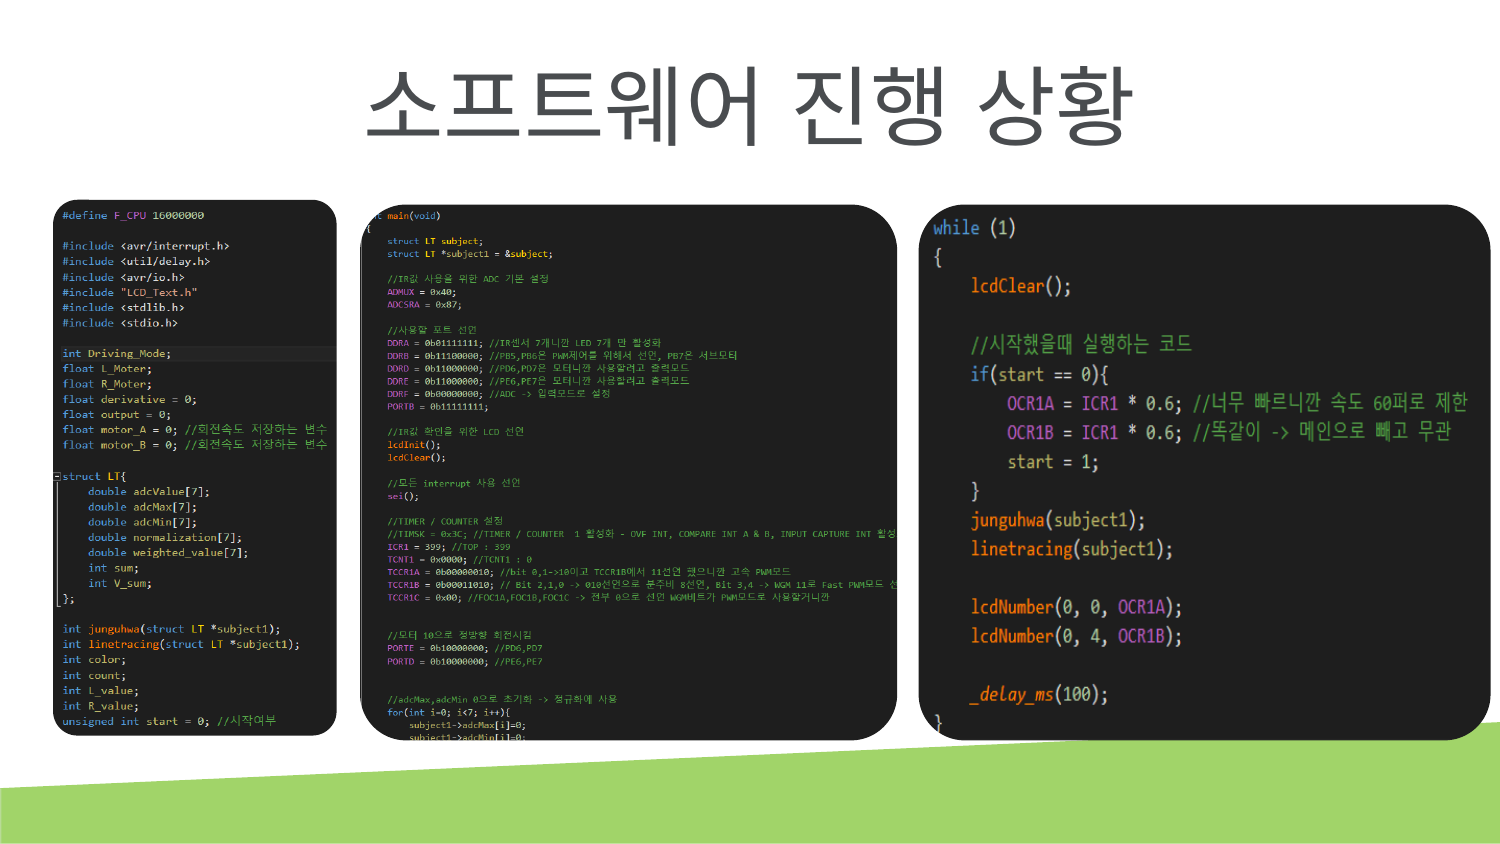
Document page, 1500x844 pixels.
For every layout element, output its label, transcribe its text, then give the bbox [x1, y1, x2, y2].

title 소프트웨어 진행 상황 [75, 33, 1425, 175]
picture [0, 0, 1500, 788]
